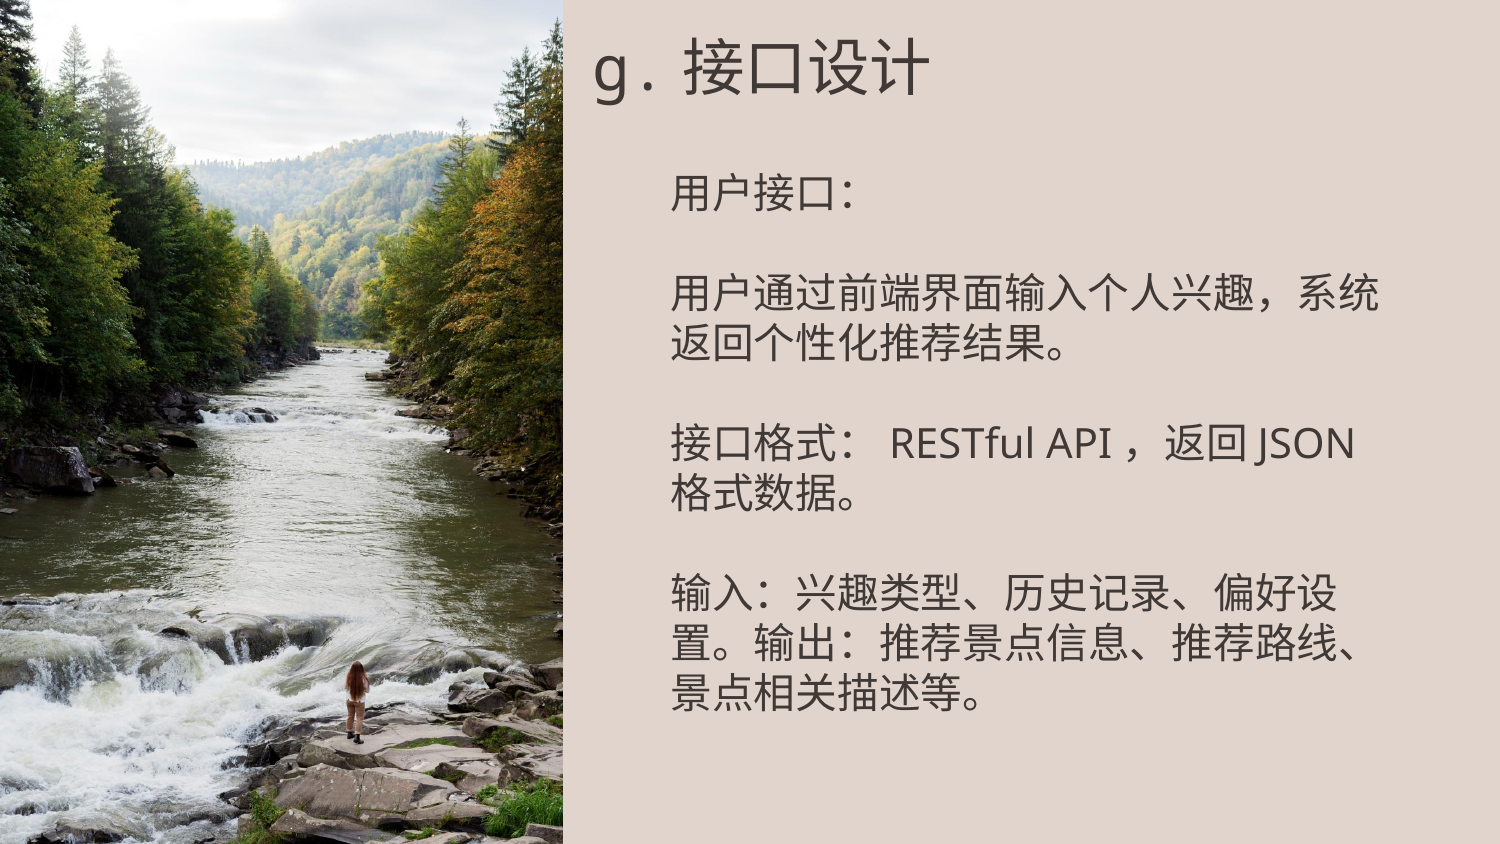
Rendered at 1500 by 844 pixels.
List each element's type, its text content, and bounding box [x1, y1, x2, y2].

title g.接口设计 [577, 12, 1210, 192]
list 用户接口： 用户通过前端界面输入个人兴趣，系统返回个性化推荐结果。 接口格式：RESTful API，返回JSON格式数据。 输入：兴趣类型、历史记录、偏好设置。输出：推荐景点信息、推荐路线、景点相关描述等。 [655, 151, 1404, 793]
picture [0, 0, 563, 844]
